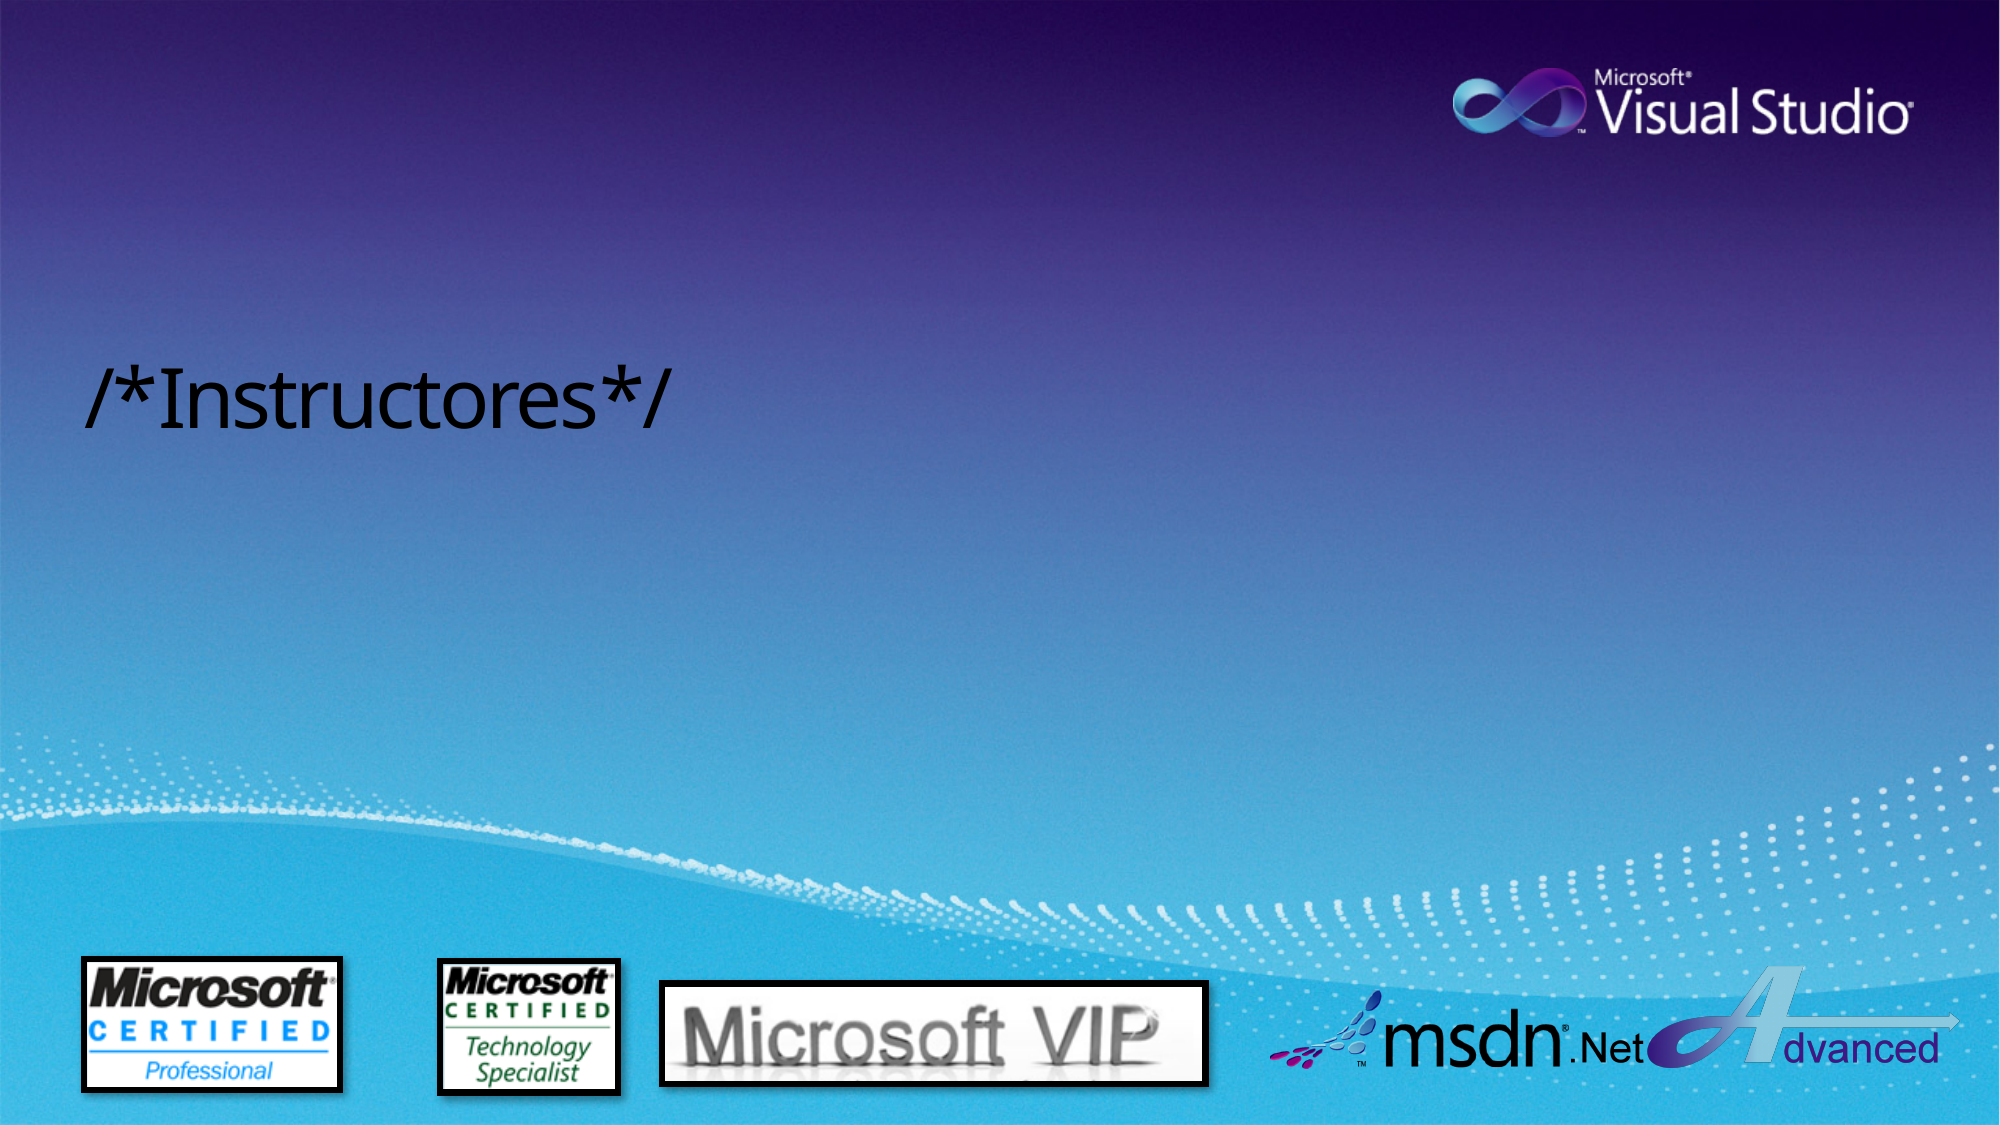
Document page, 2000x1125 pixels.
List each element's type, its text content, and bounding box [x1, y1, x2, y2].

title /*Instructores*/ [84, 356, 1765, 462]
picture [0, 0, 2000, 1125]
